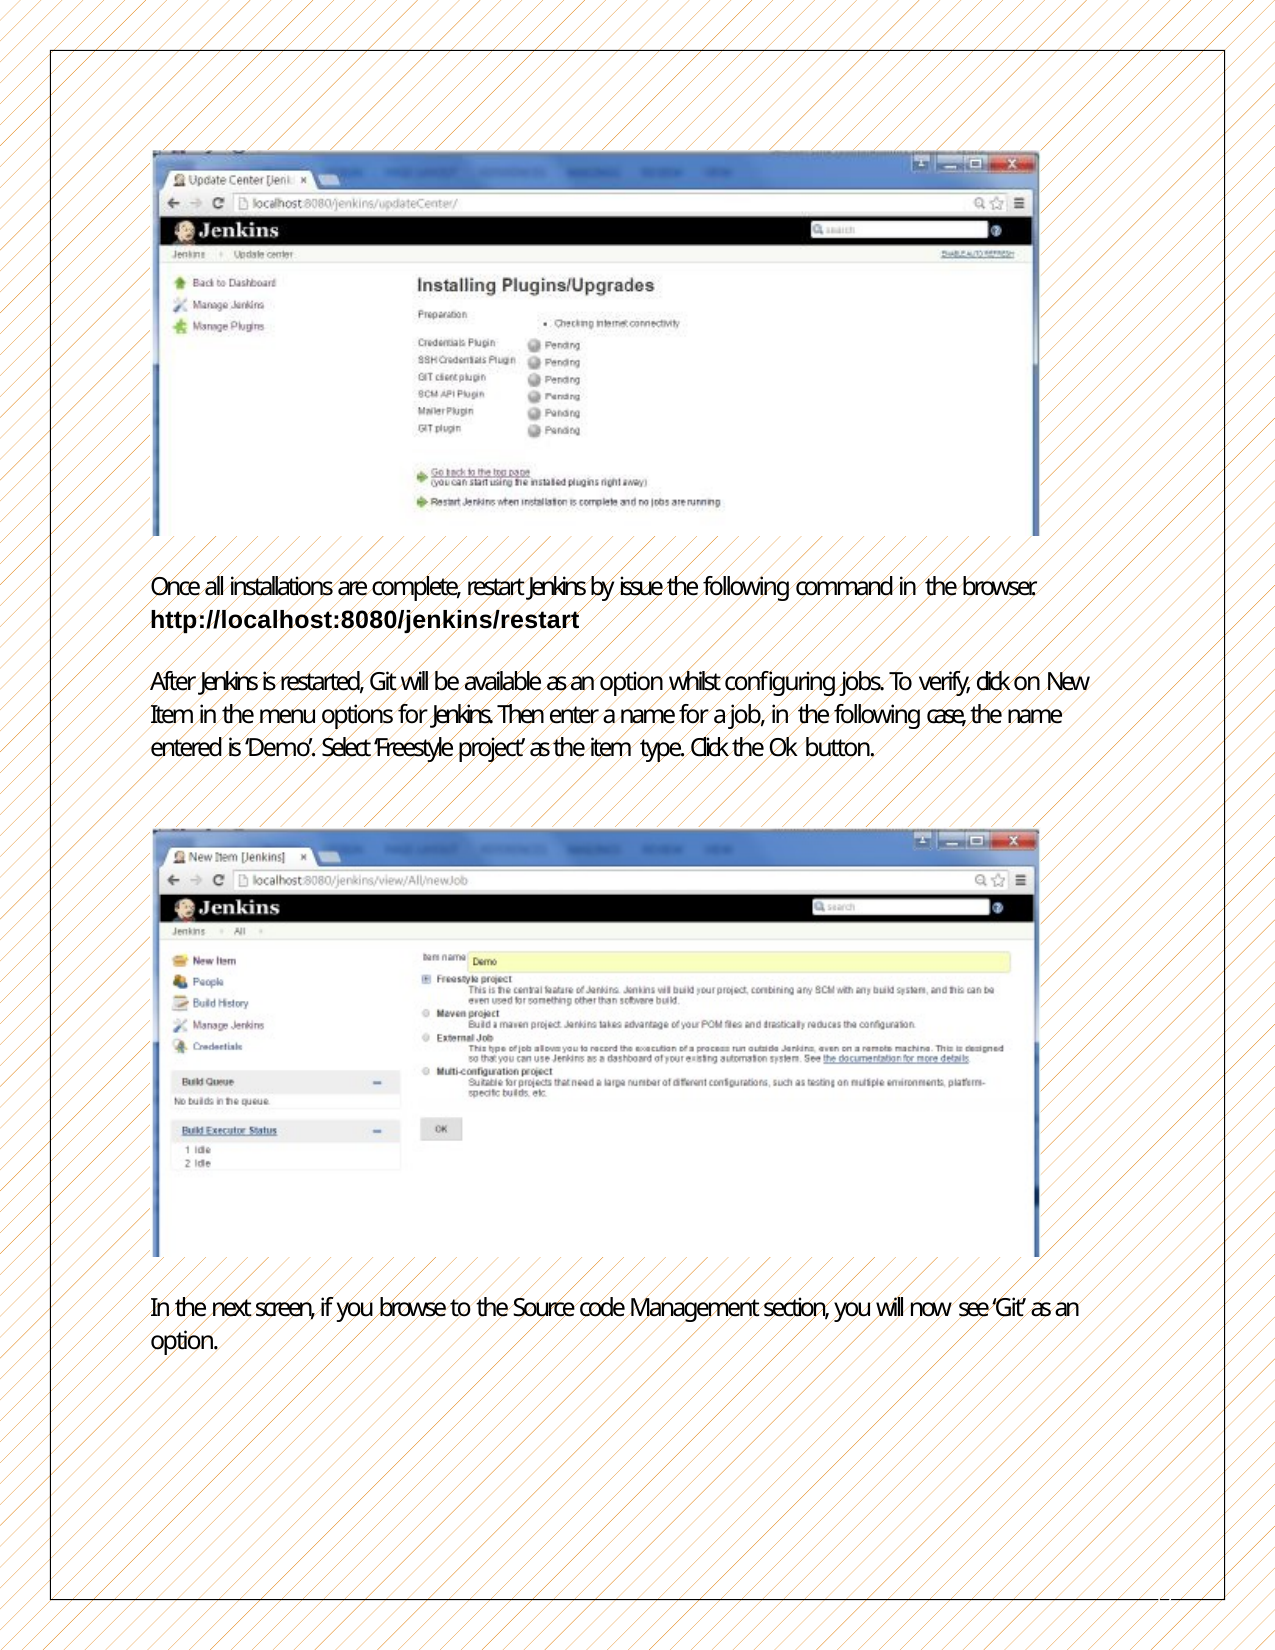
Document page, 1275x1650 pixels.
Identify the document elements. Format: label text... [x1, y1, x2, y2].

slide_number 12 [1035, 1117, 1173, 1650]
text_box Once all installations are complete, restart Jenkins by issue the following command in the browser. http://localhost:8080/jenkins/restart After Jenkins is restarted, Git will be available as an option whilst configuring jobs. To verify, click on New Item in the menu options for Jenkins. Then enter a name for a job, in the following case, the name entered is ‘Demo’. Select ‘Freestyle project’ as the item type. Click the Ok button. [147, 565, 1126, 762]
text_box [150, 827, 1041, 1257]
text_box [150, 150, 1041, 536]
text_box In the next screen, if you browse to the Source code Management section, you will now see ‘Git’ as an option. [147, 1286, 1035, 1355]
